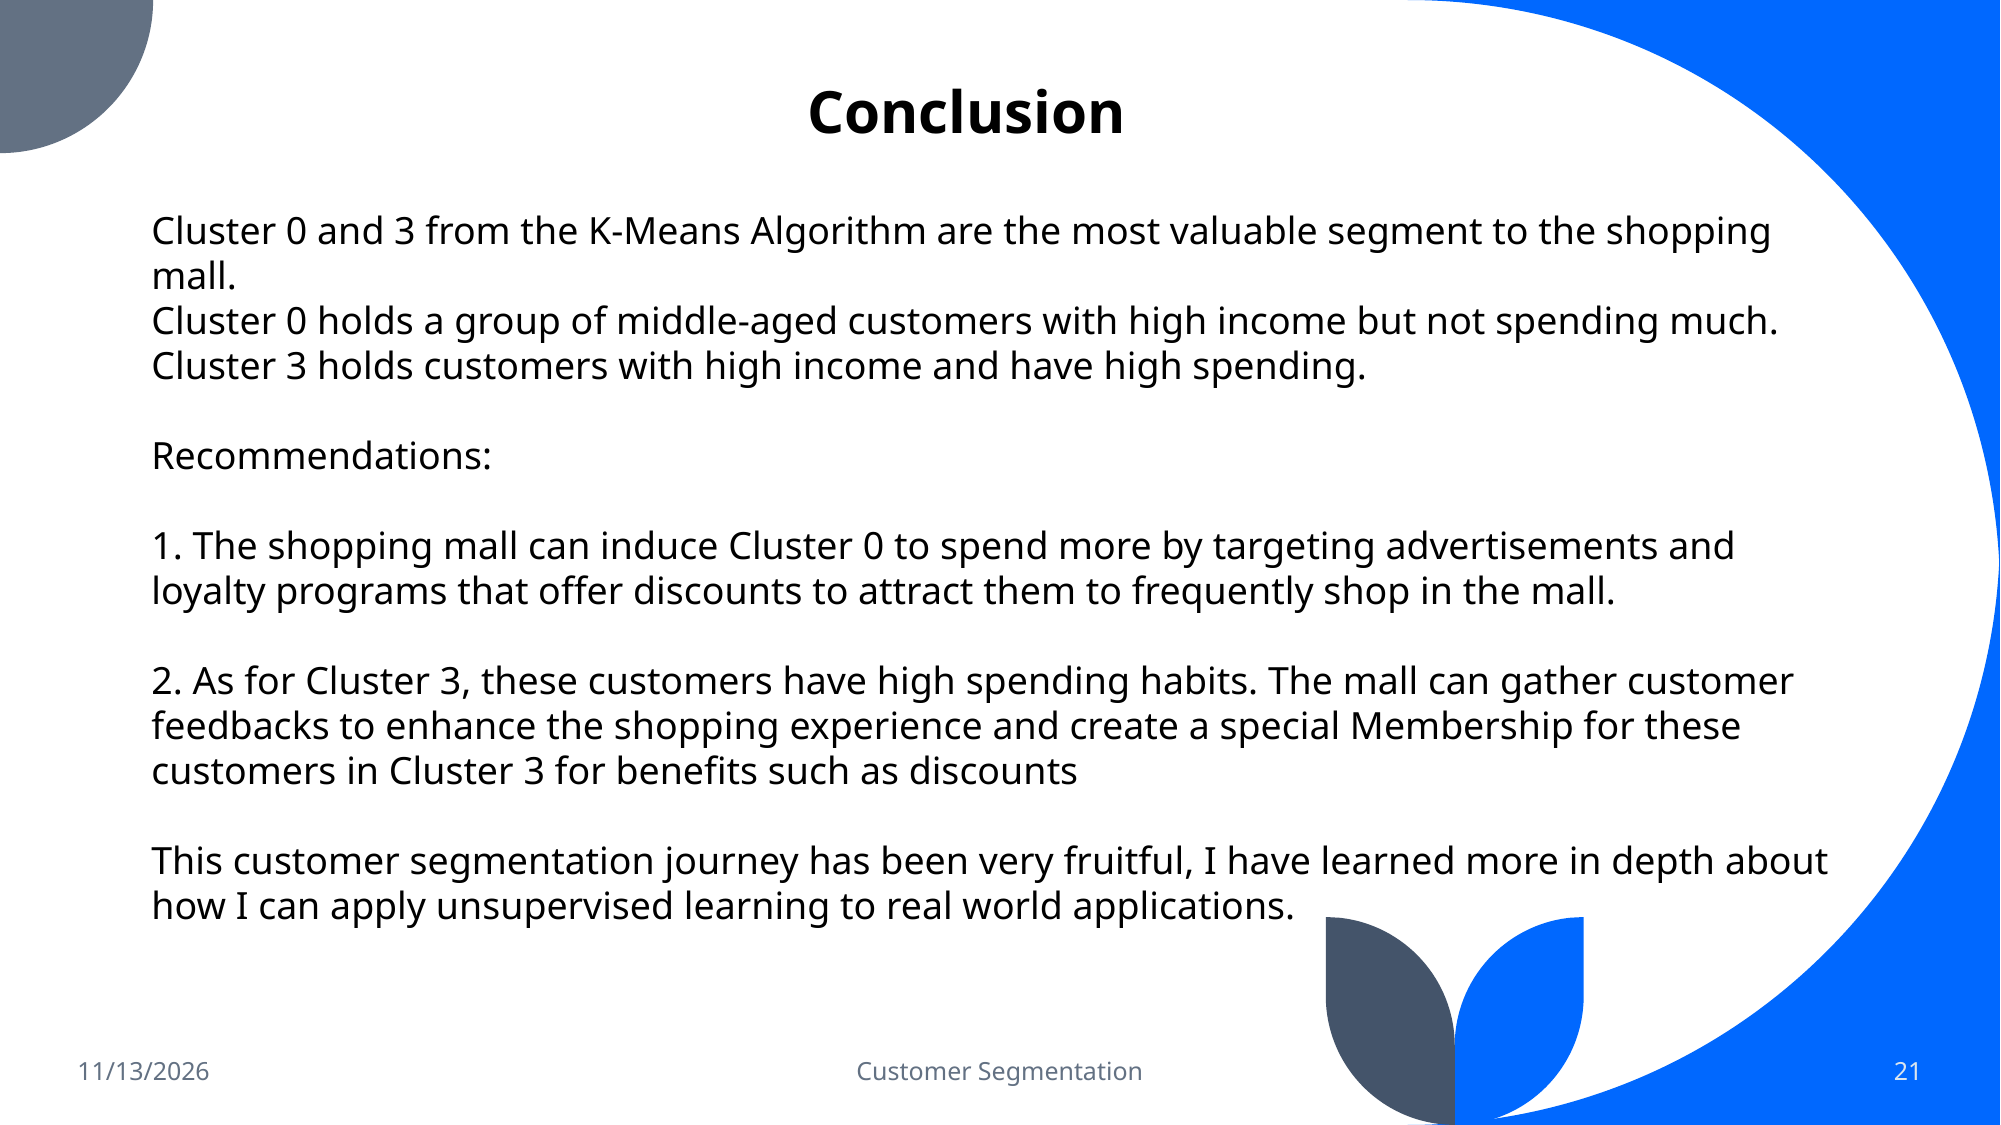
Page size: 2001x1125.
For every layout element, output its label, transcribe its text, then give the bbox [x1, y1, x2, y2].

slide_number 21 [1665, 1042, 1938, 1103]
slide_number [62, 1042, 513, 1103]
text_box Cluster 0 and 3 from the K-Means Algorithm are the most valuable segment to the shopping mall. Cluster 0 holds a group of middle-aged customers with high income but not spending much. Cluster 3 holds customers with high income and have high spending. Recommendations: 1. The shopping mall can induce Cluster 0 to spend more by targeting advertisements and loyalty programs that offer discounts to attract them to frequently shop in the mall. 2. As for Cluster 3, these customers have high spending habits. The mall can gather customer feedbacks to enhance the shopping experience and create a special Membership for these customers in Cluster 3 for benefits such as discounts This customer segmentation journey has been very fruitful, I have learned more in depth about how I can apply unsupervised learning to real world applications. [136, 199, 1846, 980]
footer Customer Segmentation [662, 1042, 1338, 1103]
title Conclusion [164, 75, 1769, 154]
